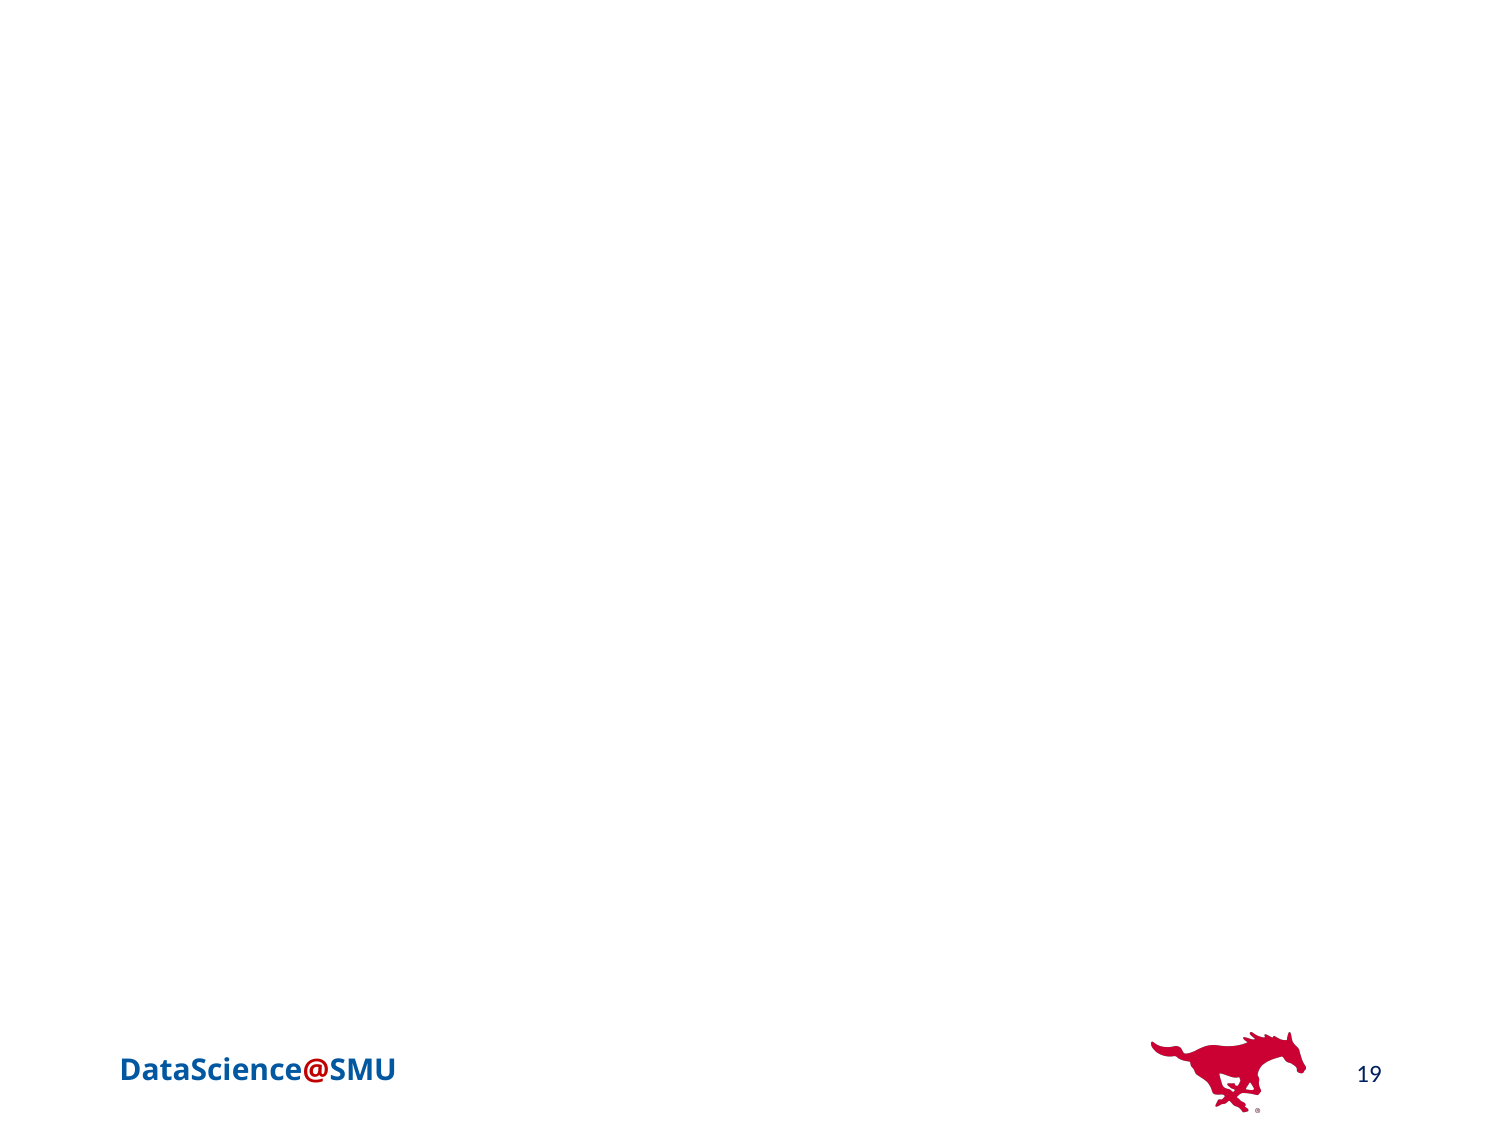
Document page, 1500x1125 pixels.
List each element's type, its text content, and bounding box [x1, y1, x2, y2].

picture [1151, 1103, 1306, 1113]
slide_number 19 [1059, 1042, 1397, 1103]
picture [1151, 1032, 1306, 1042]
